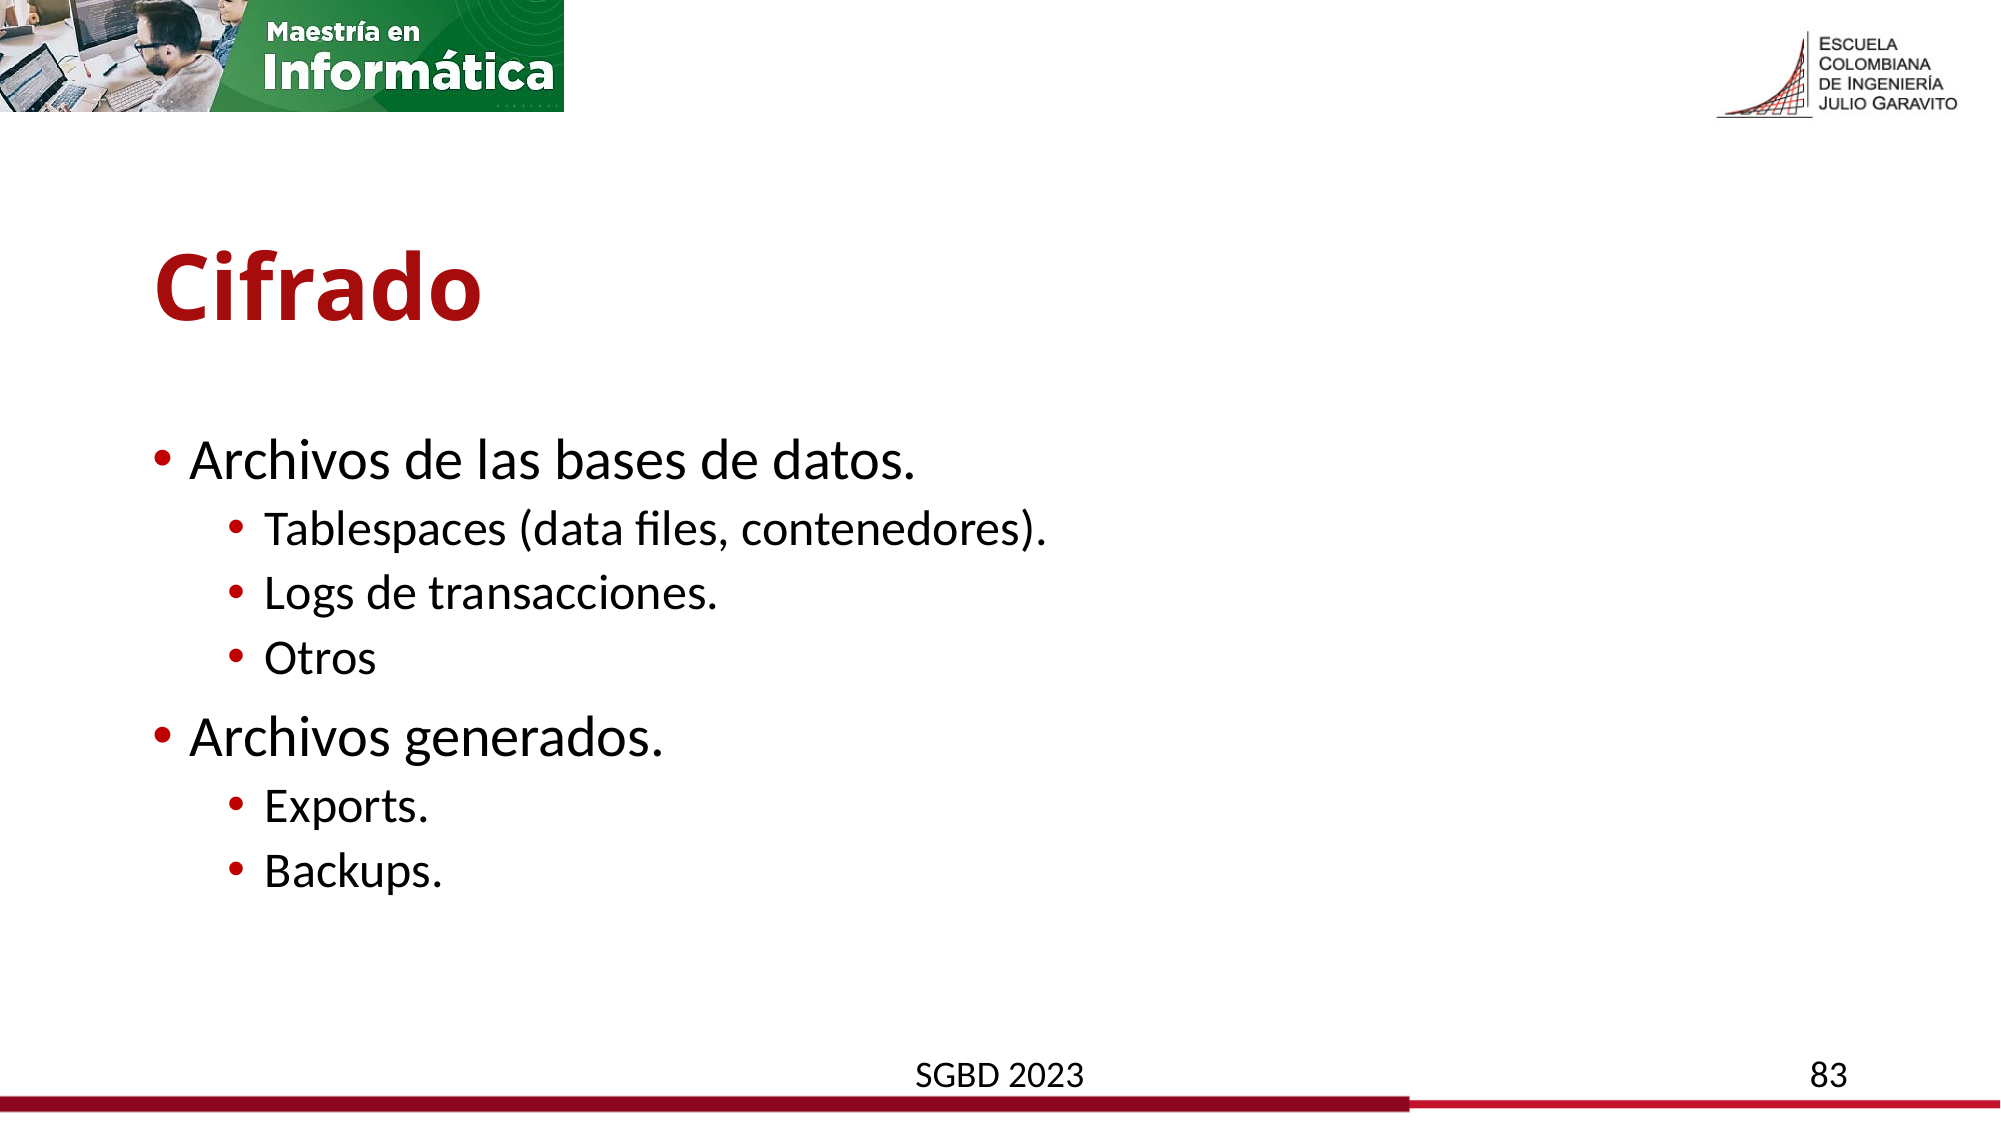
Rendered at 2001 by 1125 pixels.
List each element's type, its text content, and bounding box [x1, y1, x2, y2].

picture [0, 0, 2001, 1125]
list Archivos de las bases de datos. Tablespaces (data files, contenedores). Logs de transacciones. Otros Archivos generados. Exports. Backups. [137, 421, 1863, 1050]
slide_number 83 [1412, 1042, 1863, 1103]
footer SGBD 2023 [662, 1042, 1338, 1103]
title Cifrado [137, 182, 1863, 400]
